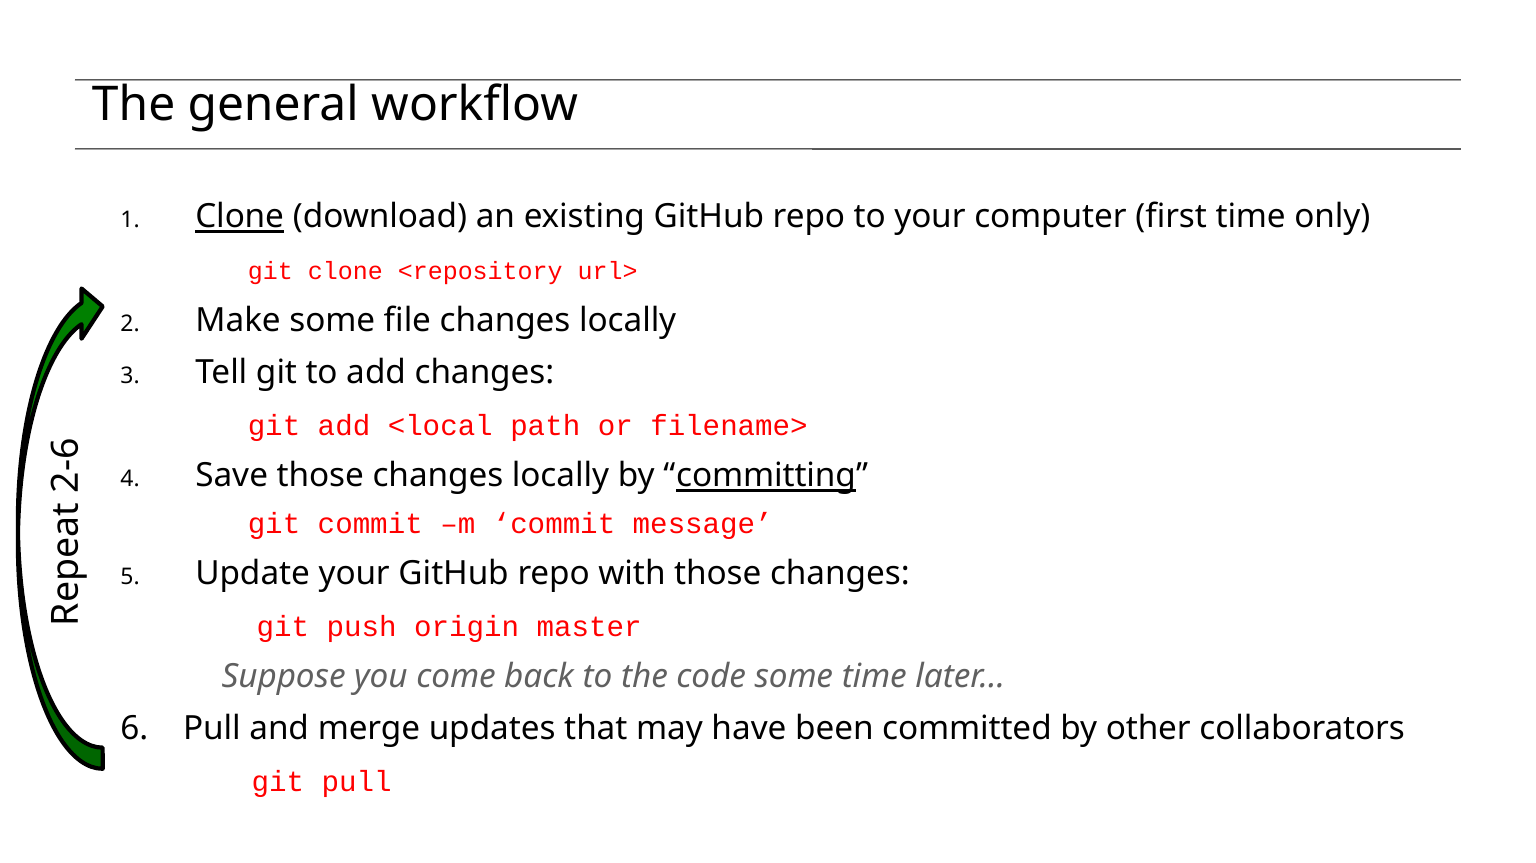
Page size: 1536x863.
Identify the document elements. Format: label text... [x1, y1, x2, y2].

text_box Repeat 2-6 [32, 423, 93, 642]
text_box [17, 288, 103, 769]
list Clone (download) an existing GitHub repo to your computer (first time only) git clone <repository url> Make some file changes locally Tell git to add changes: git add <local path or filename> Save those changes locally by “committing” git commit –m ‘commit message’ Update your GitHub repo with those changes: git push origin master Suppose you come back to the code some time later… 6. Pull and merge updates that may have been committed by other collaborators git pull [105, 174, 1531, 863]
title The general workflow [76, 34, 1460, 179]
